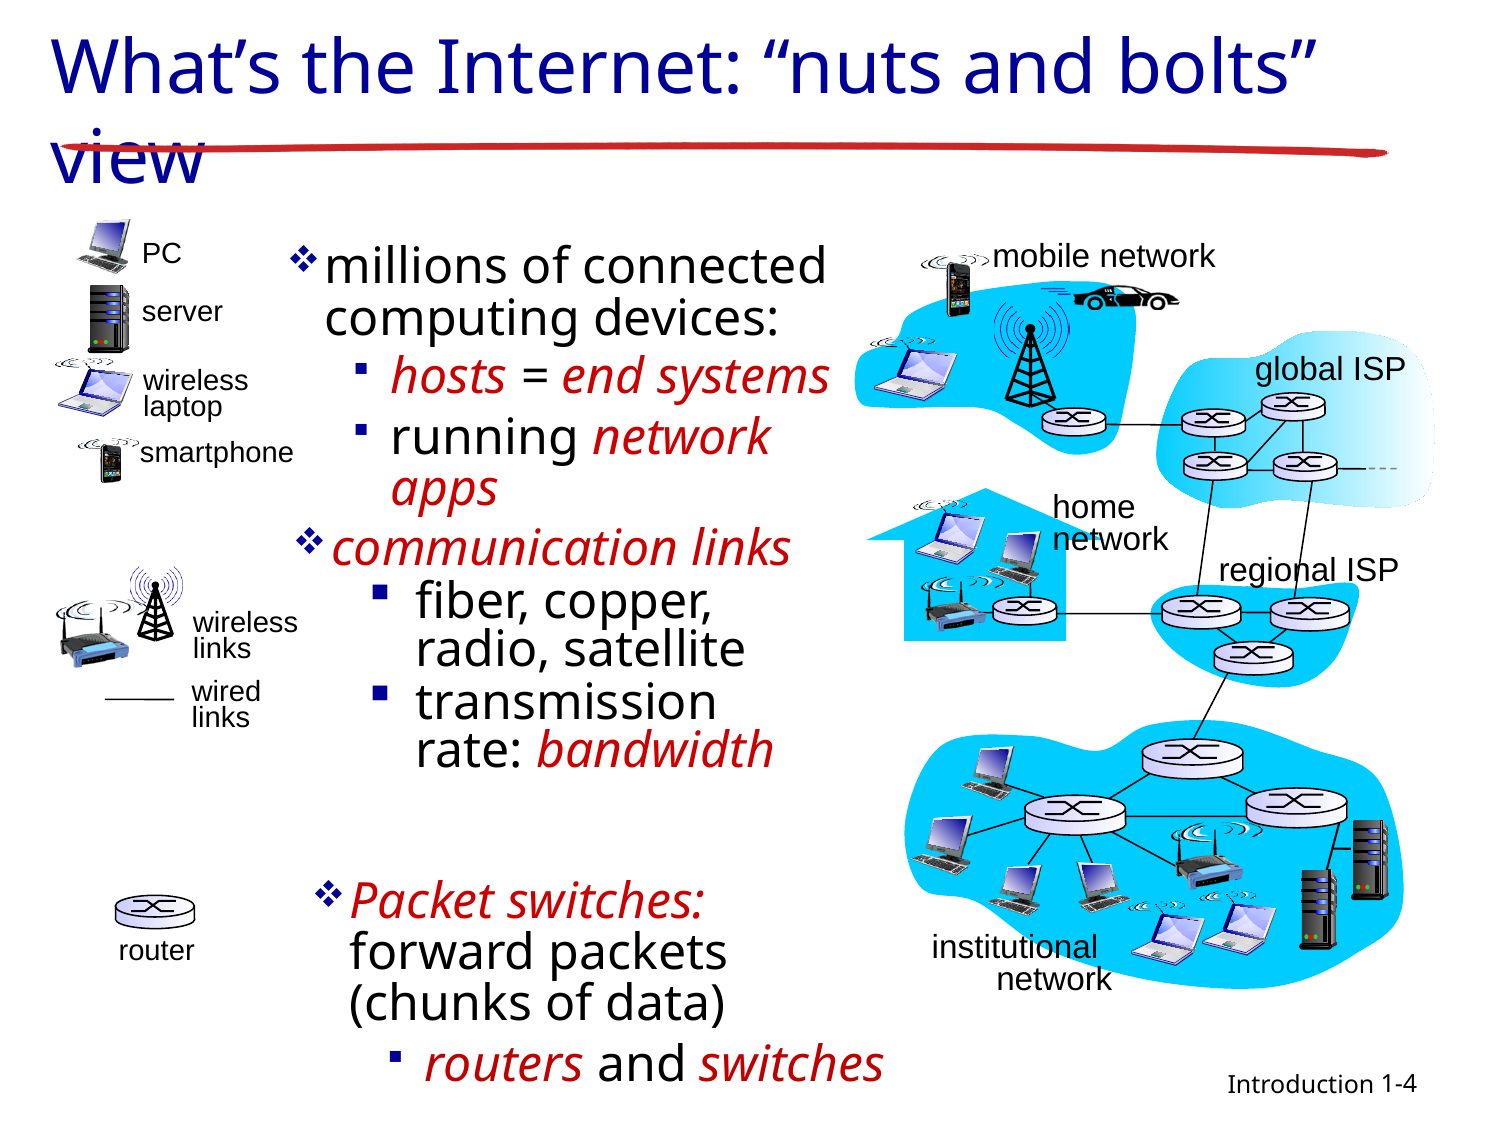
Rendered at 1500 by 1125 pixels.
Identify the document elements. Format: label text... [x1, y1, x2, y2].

slide_number 1-4 [1365, 1059, 1477, 1106]
list millions of connected computing devices: hosts = end systems running network apps [315, 235, 848, 445]
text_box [853, 226, 1437, 1006]
picture [53, 138, 1405, 163]
title What’s the Internet: “nuts and bolts” view [34, 31, 1410, 185]
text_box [103, 895, 211, 974]
text_box communication links fiber, copper, radio, satellite transmission rate: bandwidth [278, 517, 831, 827]
footer Introduction [918, 1060, 1391, 1109]
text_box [54, 216, 311, 484]
text_box Packet switches: forward packets (chunks of data) routers and switches [297, 870, 918, 1125]
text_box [55, 566, 314, 741]
